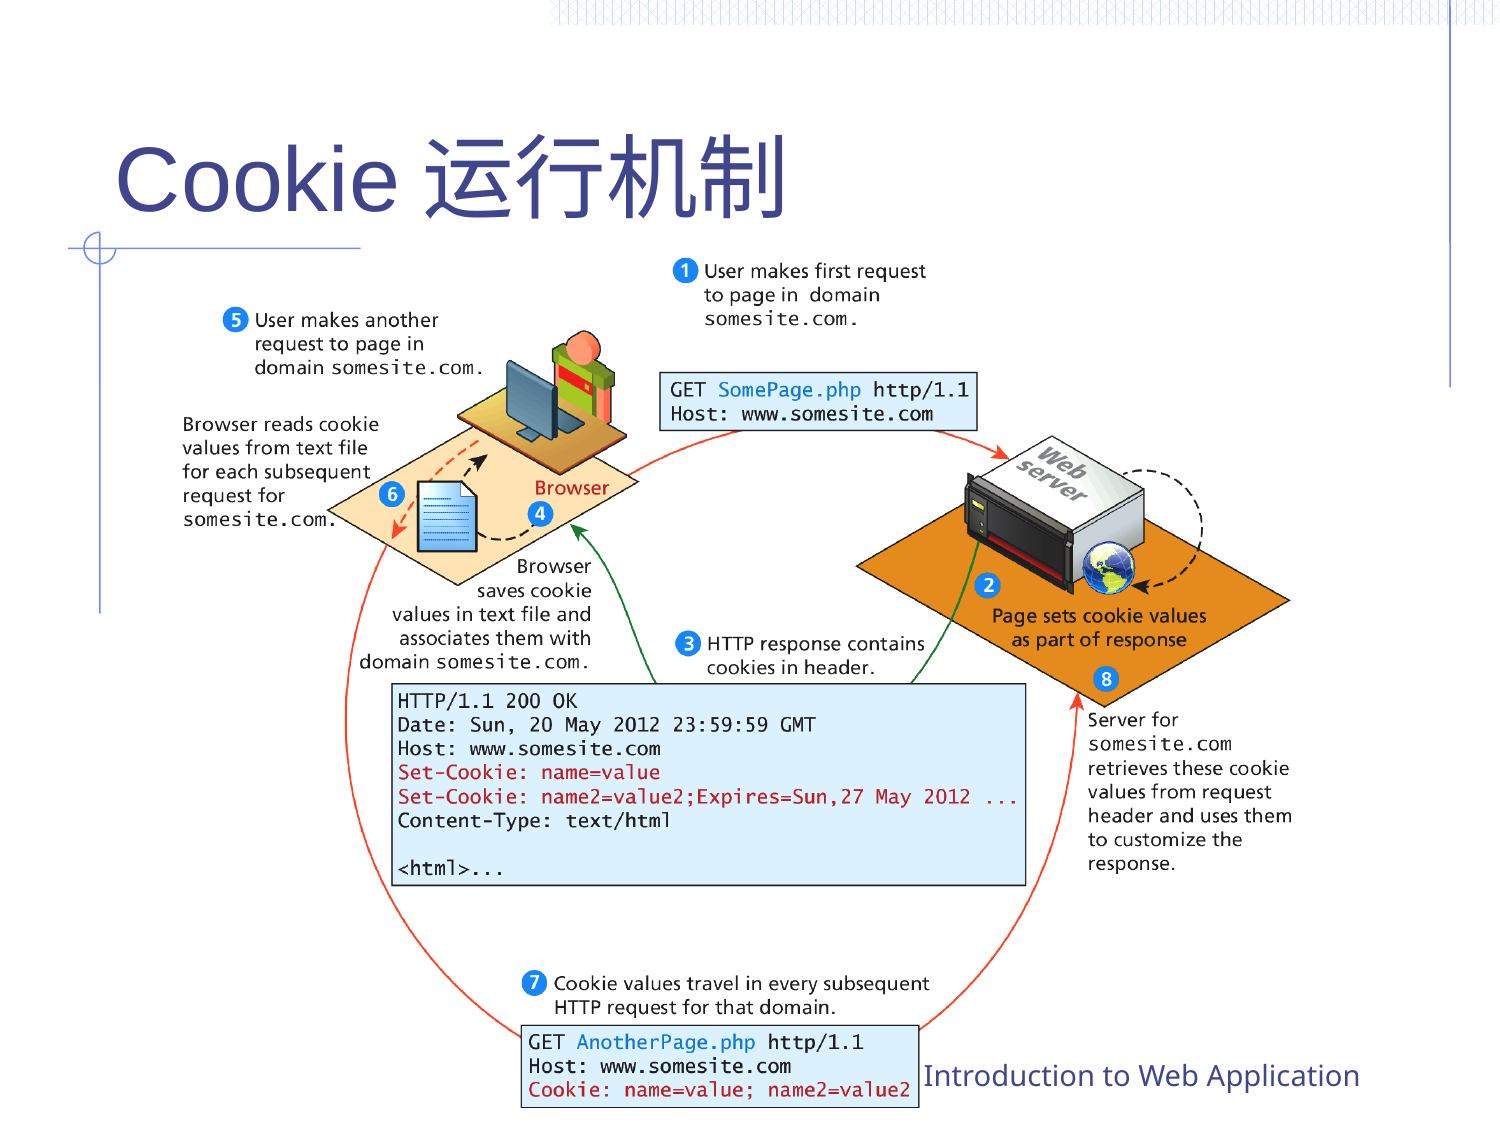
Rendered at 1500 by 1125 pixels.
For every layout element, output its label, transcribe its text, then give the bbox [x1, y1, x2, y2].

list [181, 255, 1293, 1109]
title Cookie运行机制 [99, 50, 1375, 238]
